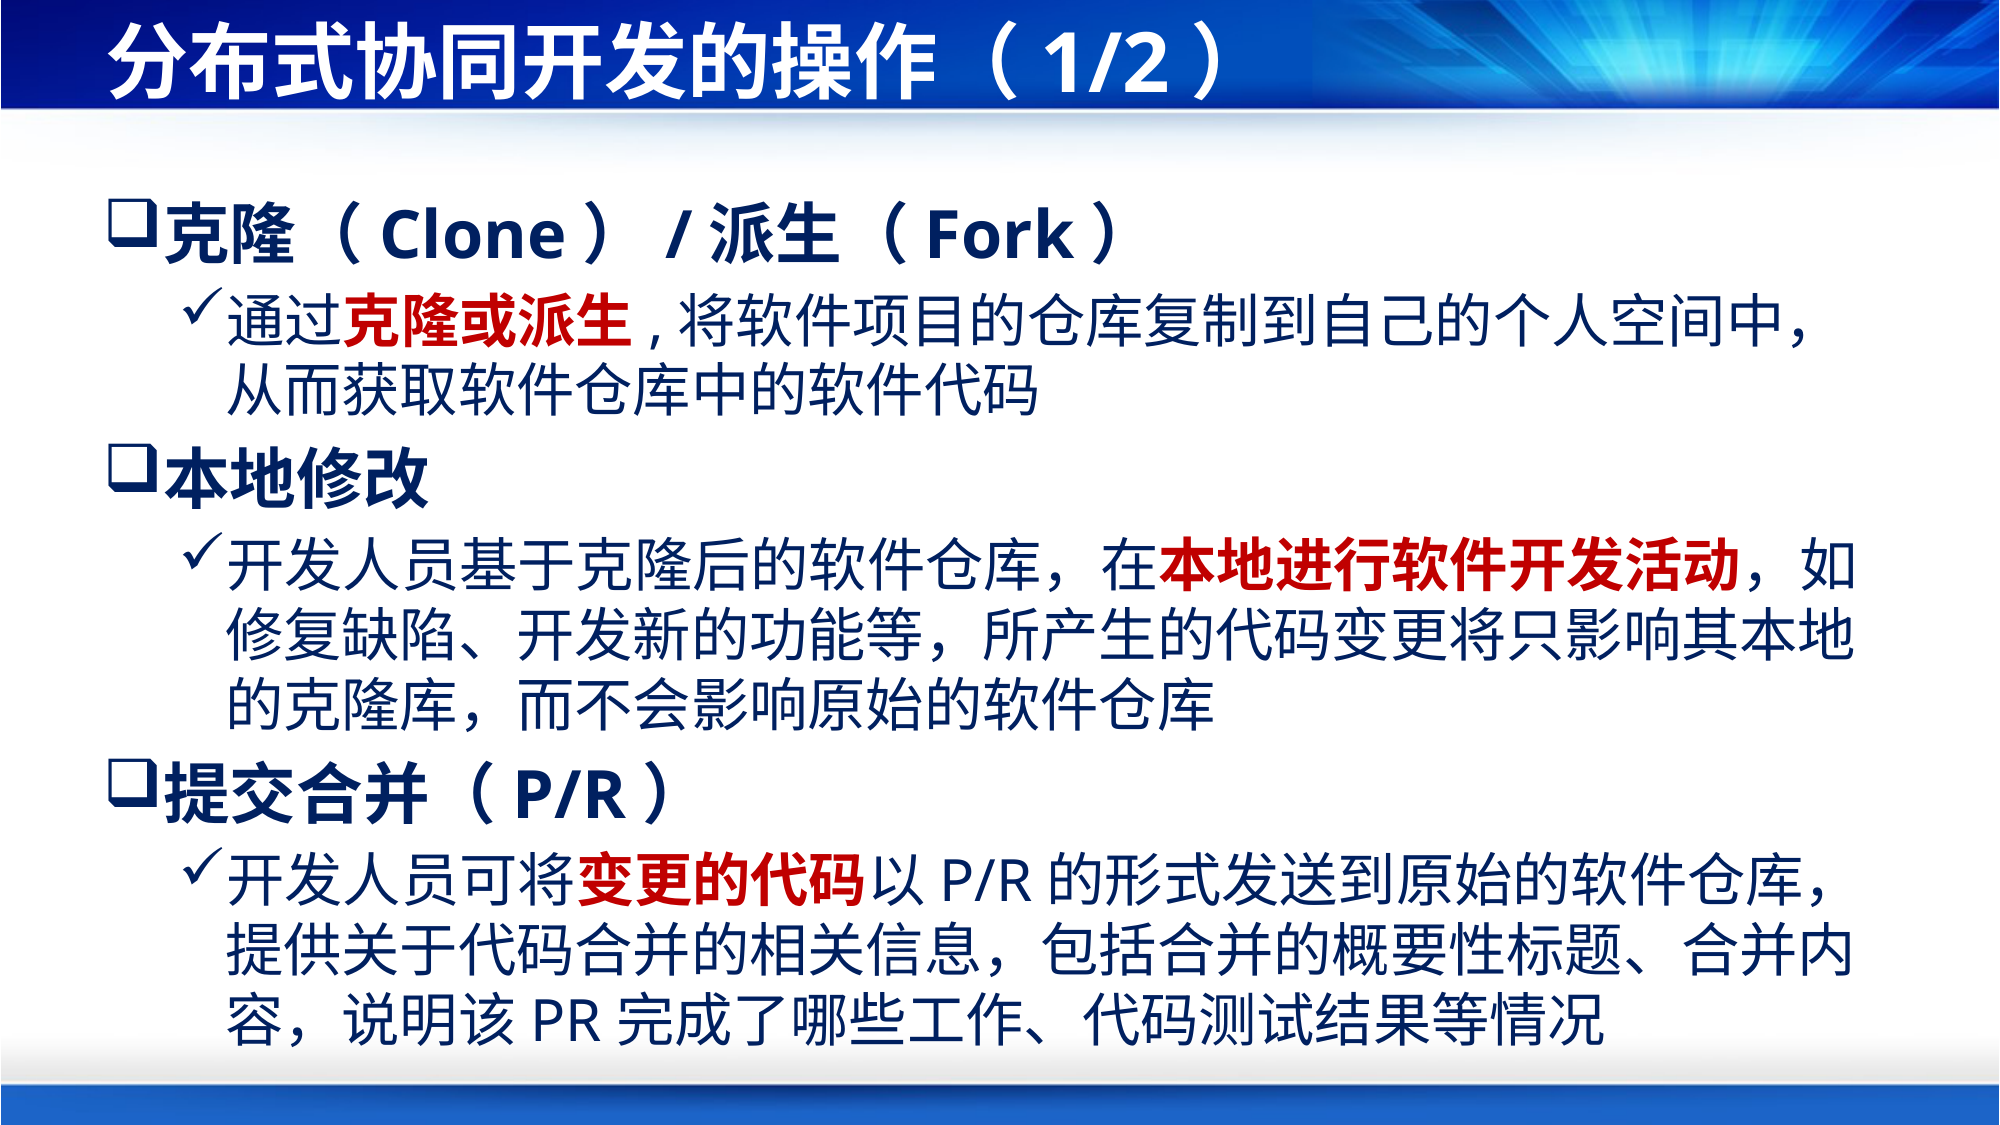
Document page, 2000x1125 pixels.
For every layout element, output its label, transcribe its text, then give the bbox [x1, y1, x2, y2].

list 克隆（Clone）/派生（Fork） 通过克隆或派生,将软件项目的仓库复制到自己的个人空间中，从而获取软件仓库中的软件代码 本地修改 开发人员基于克隆后的软件仓库，在本地进行软件开发活动，如修复缺陷、开发新的功能等，所产生的代码变更将只影响其本地的克隆库，而不会影响原始的软件仓库 提交合并（P/R） 开发人员可将变更的代码以P/R的形式发送到原始的软件仓库，提供关于代码合并的相关信息，包括合并的概要性标题、合并内容，说明该PR完成了哪些工作、代码测试结果等情况 [88, 184, 1880, 1012]
picture [1, 0, 1999, 1125]
title 分布式协同开发的操作（1/2） [90, 1, 1880, 118]
